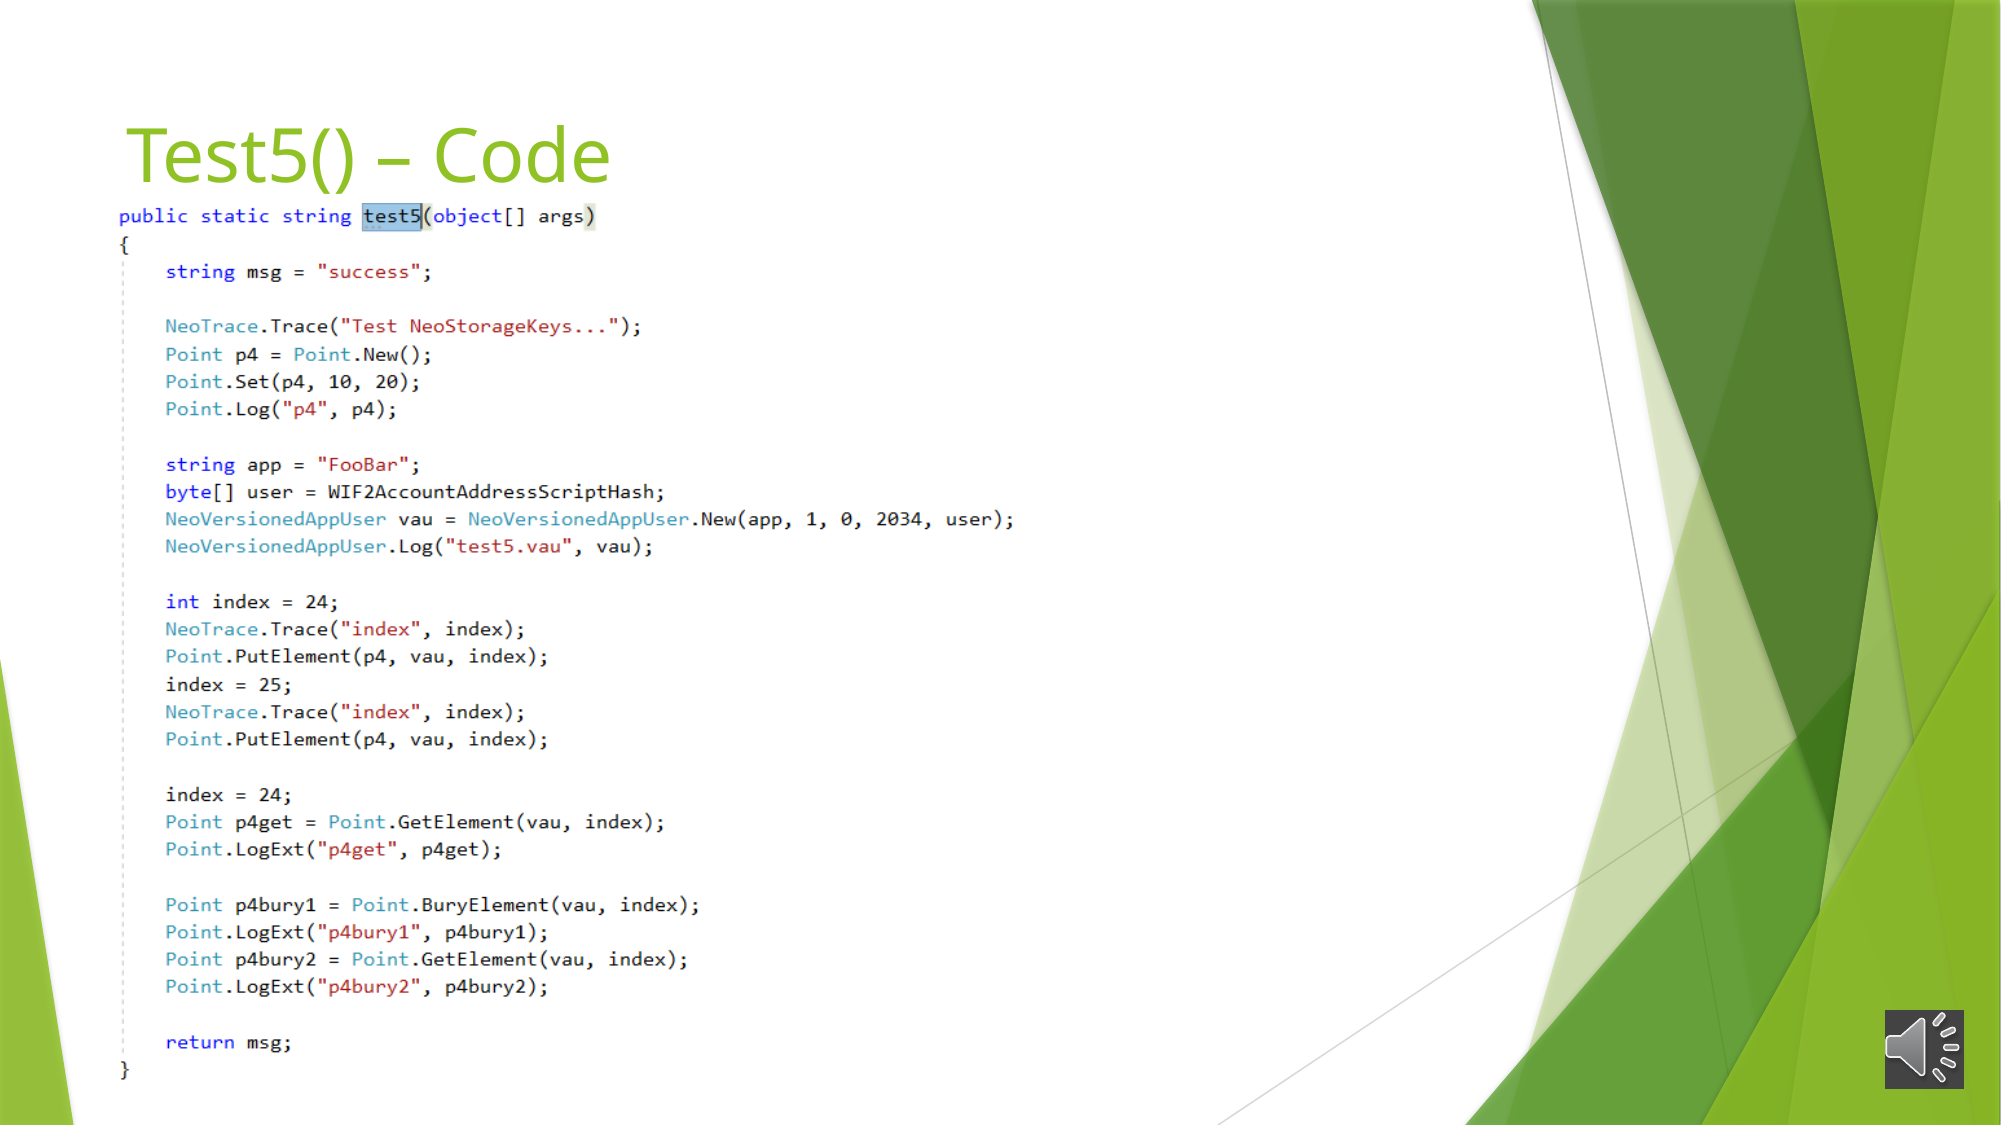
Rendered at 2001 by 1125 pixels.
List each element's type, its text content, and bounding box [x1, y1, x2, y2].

title Test5() – Code [111, 99, 1522, 317]
picture [110, 203, 1224, 1090]
picture [1884, 1009, 1966, 1090]
